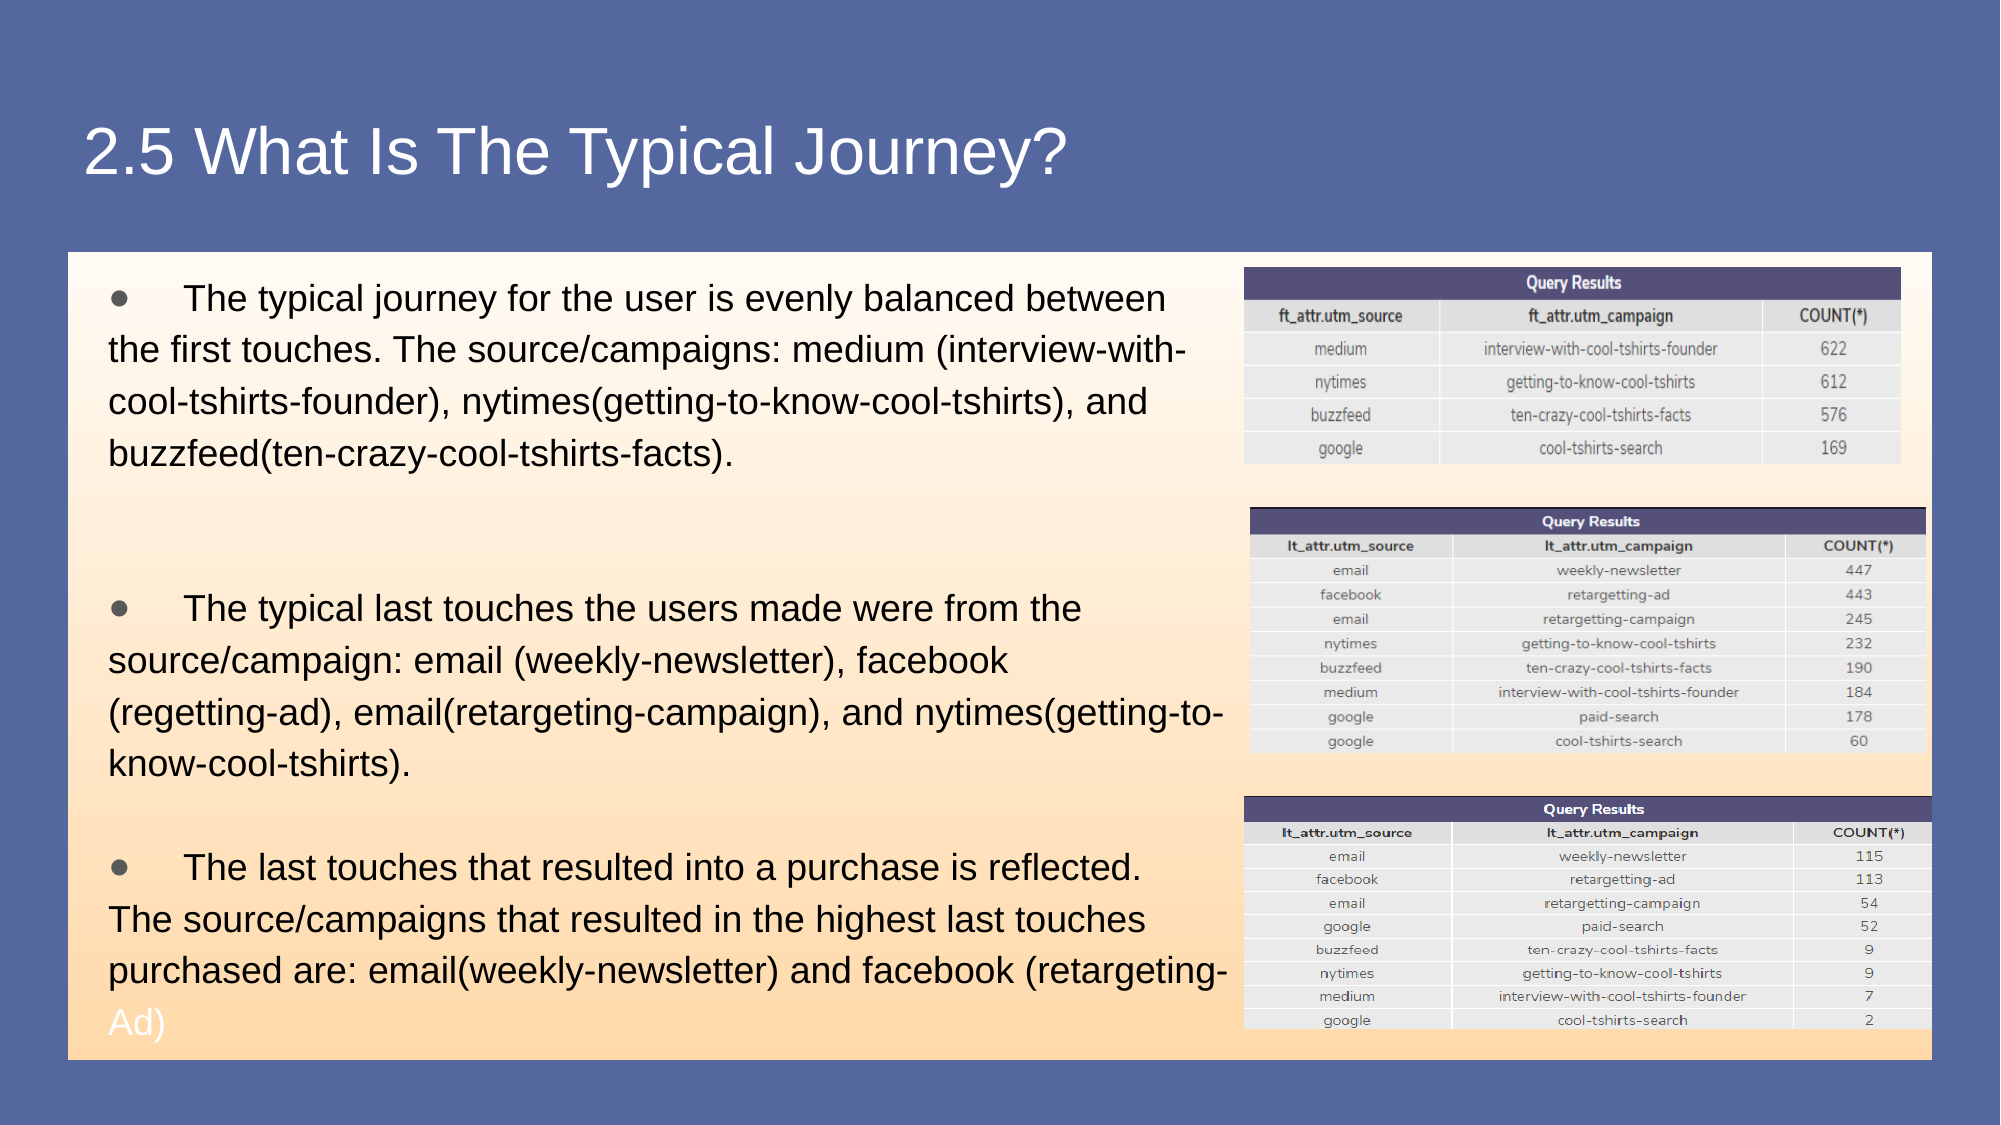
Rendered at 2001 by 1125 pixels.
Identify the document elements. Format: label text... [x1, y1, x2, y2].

picture [1244, 795, 1933, 1030]
picture [1250, 507, 1926, 753]
title 2.5 What Is The Typical Journey? [68, 92, 1932, 218]
list The typical journey for the user is evenly balanced between the first touches. The source/campaigns: medium (interview-with- cool-tshirts-founder), nytimes(getting-to-know-cool-tshirts), and buzzfeed(ten-crazy-cool-tshirts-facts). The typical last touches the users made were from the source/campaign: email (weekly-newsletter), facebook (regetting-ad), email(retargeting-campaign), and nytimes(getting-to- know-cool-tshirts). The last touches that resulted into a purchase is reflected. The source/campaigns that resulted in the highest last touches purchased are: email(weekly-newsletter) and facebook (retargeting- Ad) [68, 252, 1932, 1060]
picture [1244, 267, 1902, 464]
